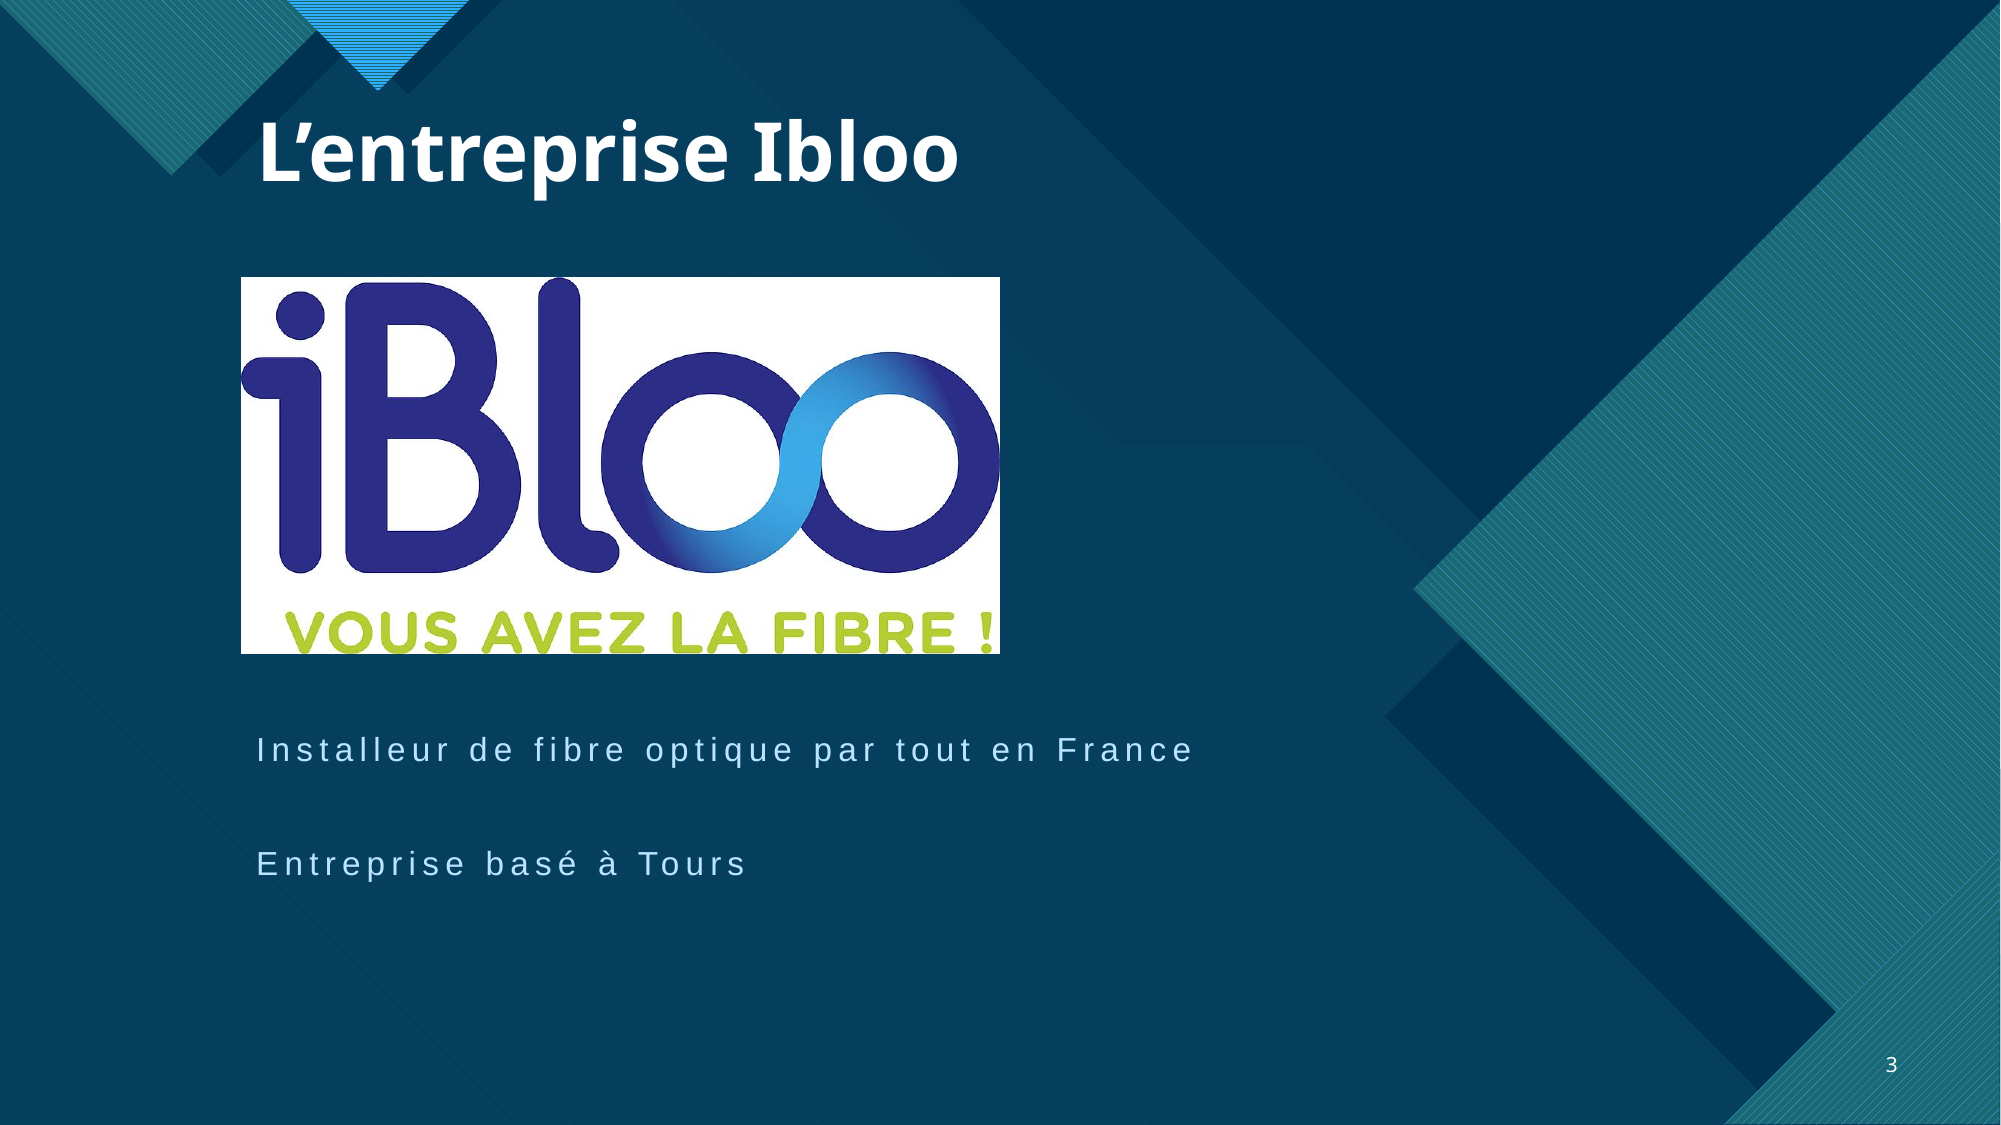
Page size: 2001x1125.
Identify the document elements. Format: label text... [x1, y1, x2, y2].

list Installeur de fibre optique par tout en France Entreprise basé à Tours [241, 725, 1358, 970]
picture [242, 277, 1001, 653]
list Partie desktop [1415, 427, 2001, 1125]
slide_number 3 [1845, 1035, 1913, 1096]
title L’entreprise Ibloo [241, 103, 1000, 207]
